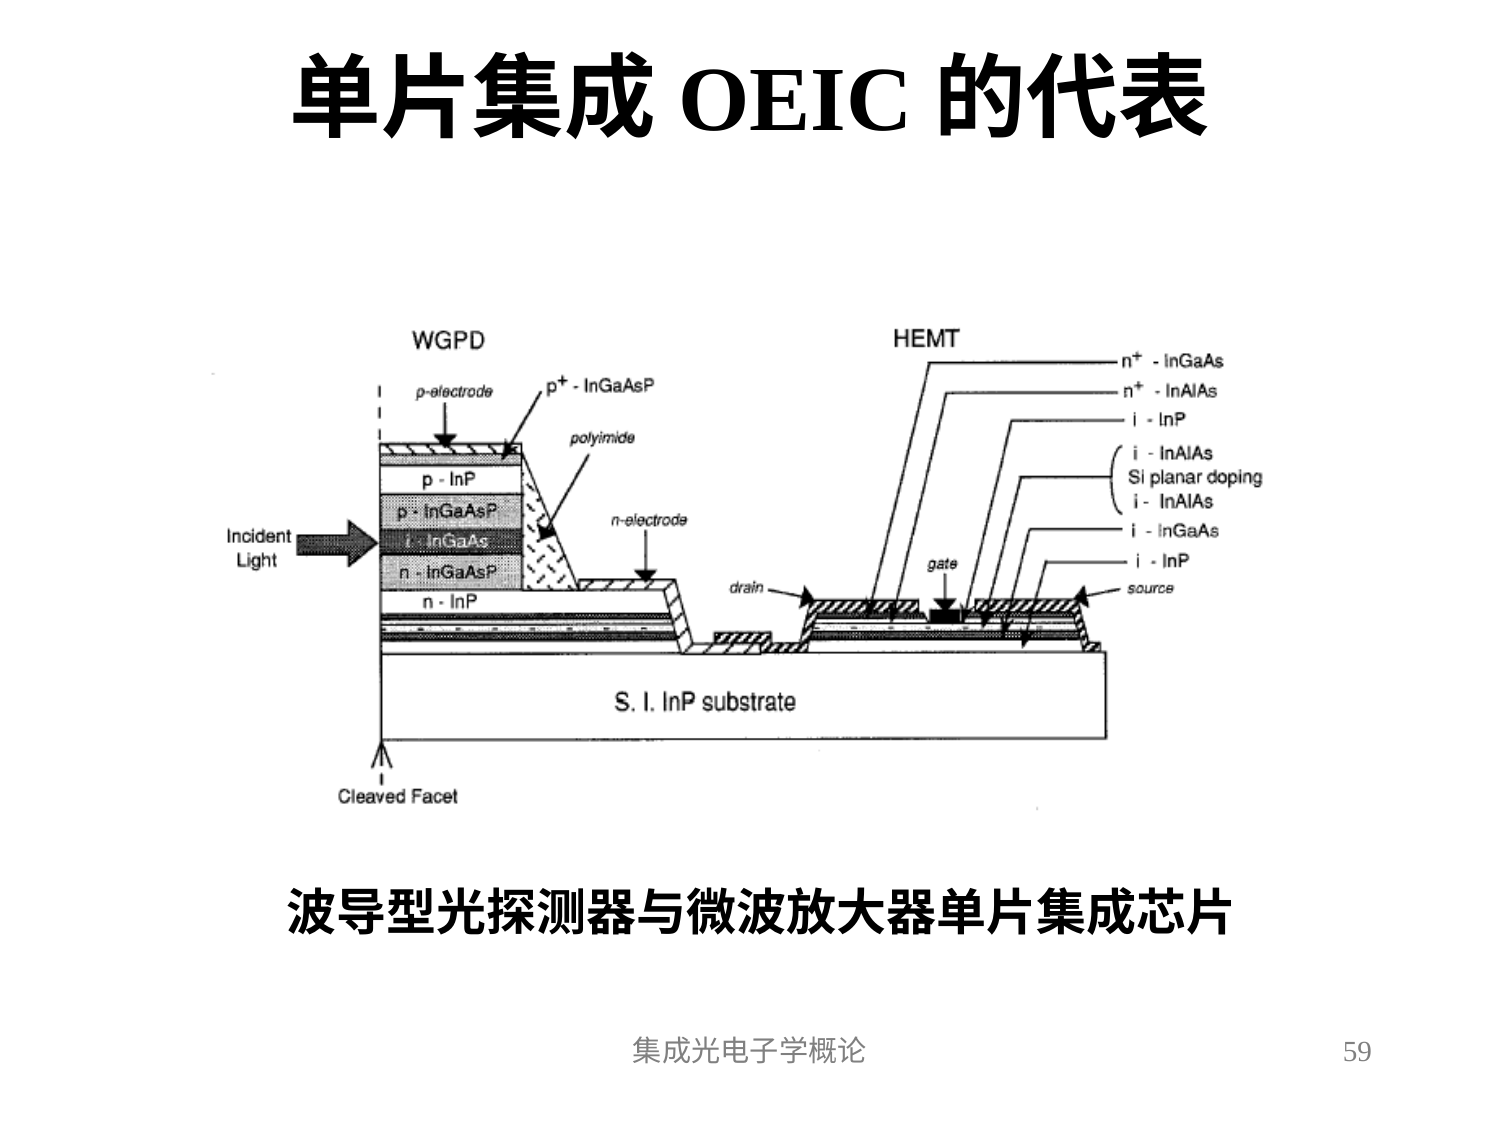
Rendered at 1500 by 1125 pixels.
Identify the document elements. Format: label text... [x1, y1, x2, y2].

footer 集成光电子学概论 [512, 1024, 988, 1101]
picture [194, 282, 1306, 843]
title 单片集成OEIC的代表 [111, 0, 1388, 188]
slide_number 59 [1074, 1024, 1388, 1101]
text_box 波导型光探测器与微波放大器单片集成芯片 [271, 872, 1252, 948]
